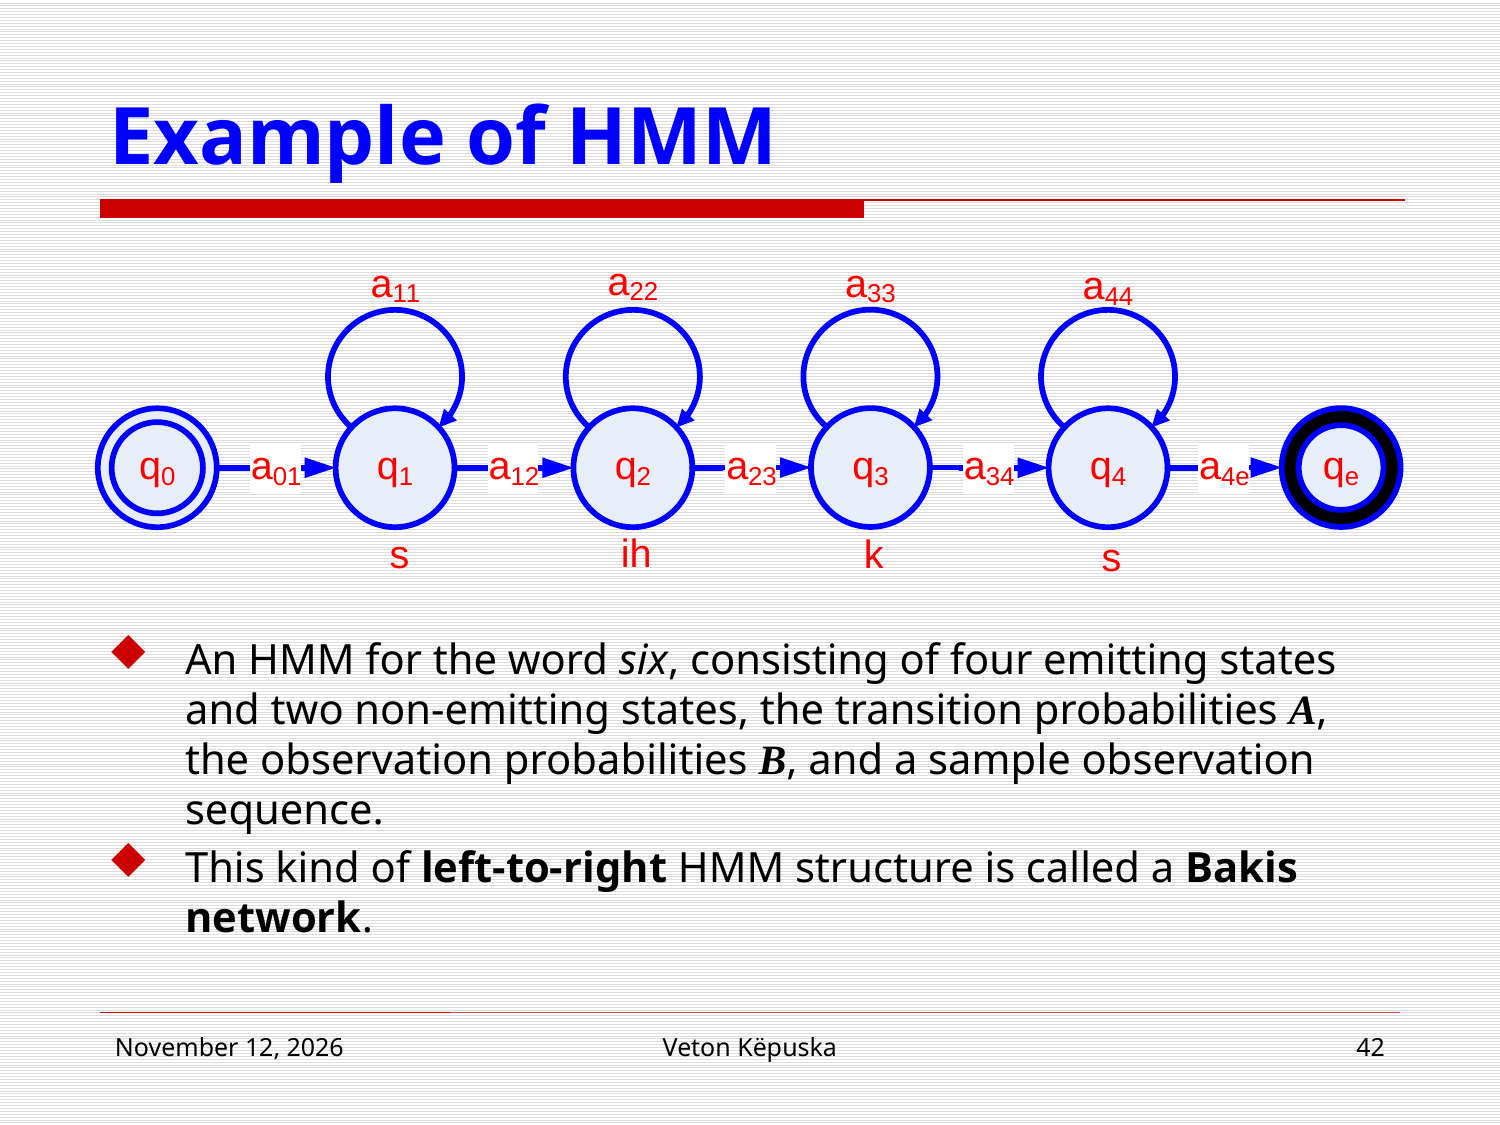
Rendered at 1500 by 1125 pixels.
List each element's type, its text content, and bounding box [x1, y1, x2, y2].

list An HMM for the word six, consisting of four emitting states and two non-emitting states, the transition probabilities A, the observation probabilities B, and a sample observation sequence. This kind of left-to-right HMM structure is called a Bakis network. [92, 624, 1406, 988]
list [92, 250, 1406, 587]
title Example of HMM [93, 49, 1407, 188]
footer Veton Këpuska [512, 1024, 988, 1103]
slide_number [99, 1024, 426, 1103]
slide_number 42 [1074, 1024, 1401, 1103]
